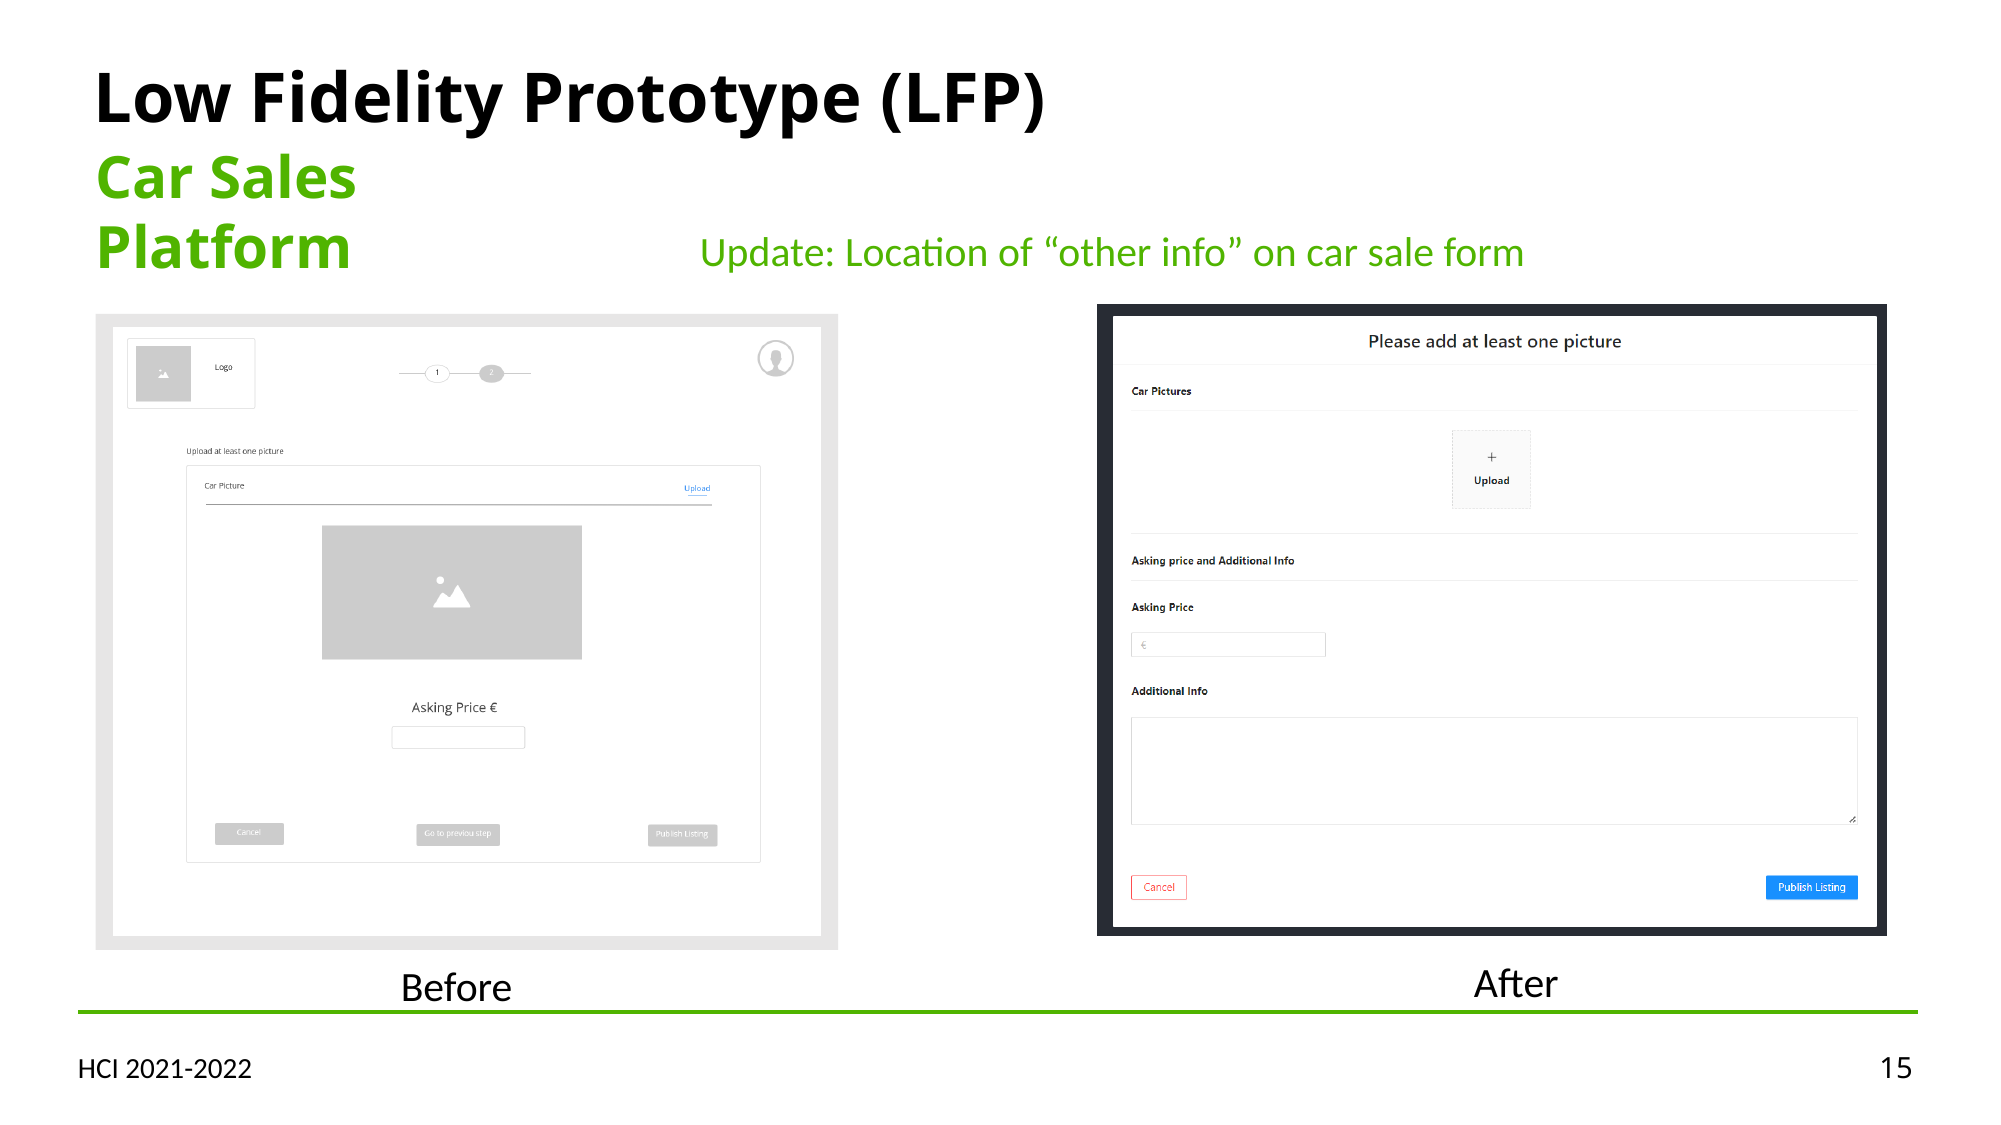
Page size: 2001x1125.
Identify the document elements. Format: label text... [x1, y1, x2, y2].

text_box After [1459, 948, 1588, 1011]
picture [112, 327, 821, 936]
text_box Before [386, 1013, 548, 1017]
text_box Before [386, 952, 548, 1011]
text_box 15 [1807, 1041, 1928, 1093]
text_box [95, 313, 839, 950]
picture [1097, 304, 1887, 936]
text_box Update: Location of “other info” on car sale form [610, 217, 1590, 283]
text_box Car Sales Platform [95, 140, 574, 350]
text_box HCI 2021-2022 [63, 1041, 502, 1093]
text_box Low Fidelity Prototype (LFP) [78, 54, 1922, 146]
